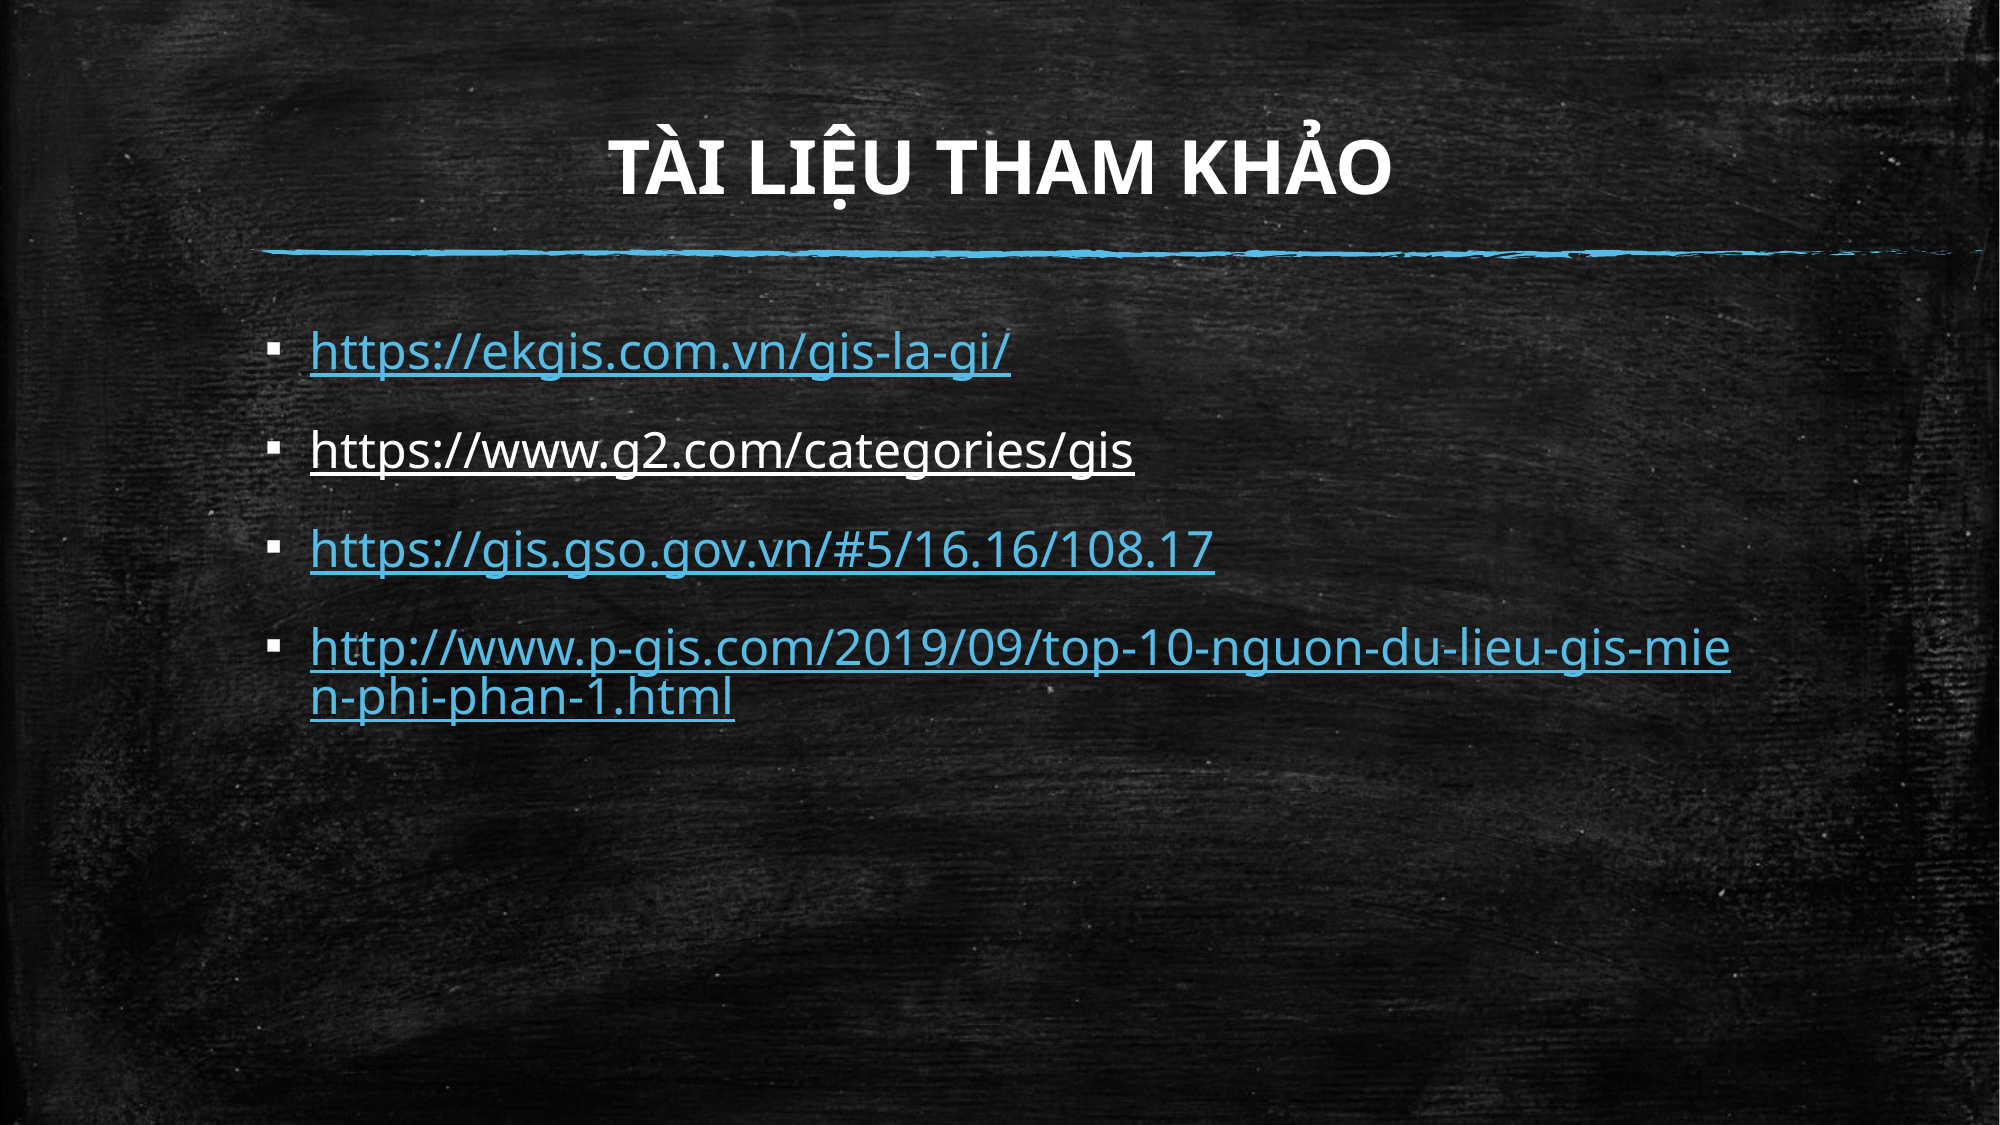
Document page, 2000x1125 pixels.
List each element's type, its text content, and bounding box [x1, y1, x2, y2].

list https://ekgis.com.vn/gis-la-gi/ https://www.g2.com/categories/gis https://gis.gso.gov.vn/#5/16.16/108.17 http://www.p-gis.com/2019/09/top-10-nguon-du-lieu-gis-mien-phi-phan-1.html [249, 312, 1750, 1013]
title TÀI LIỆU THAM KHẢO [251, 50, 1752, 218]
